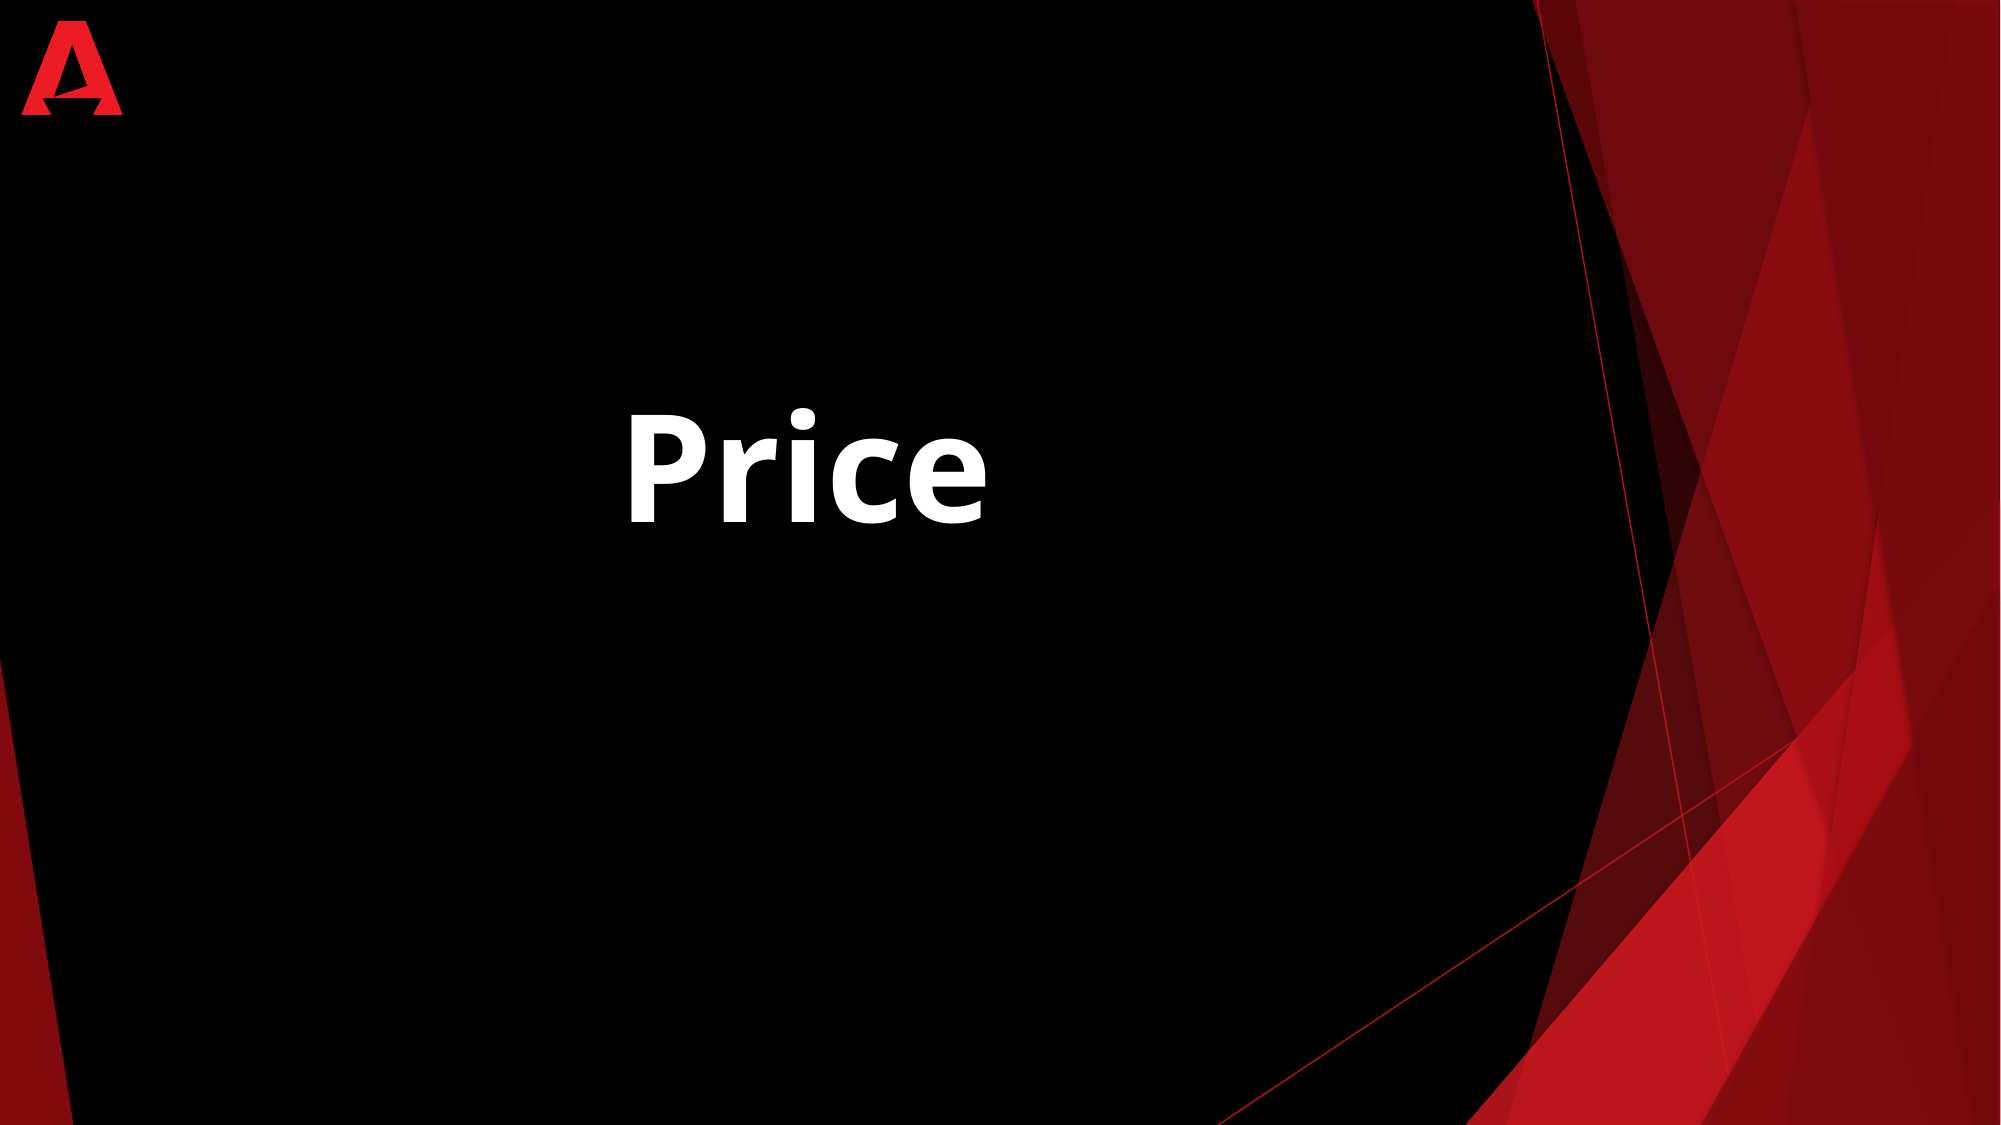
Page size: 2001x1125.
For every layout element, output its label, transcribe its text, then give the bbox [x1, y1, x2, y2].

picture [21, 21, 123, 116]
text_box Price [603, 365, 1605, 561]
